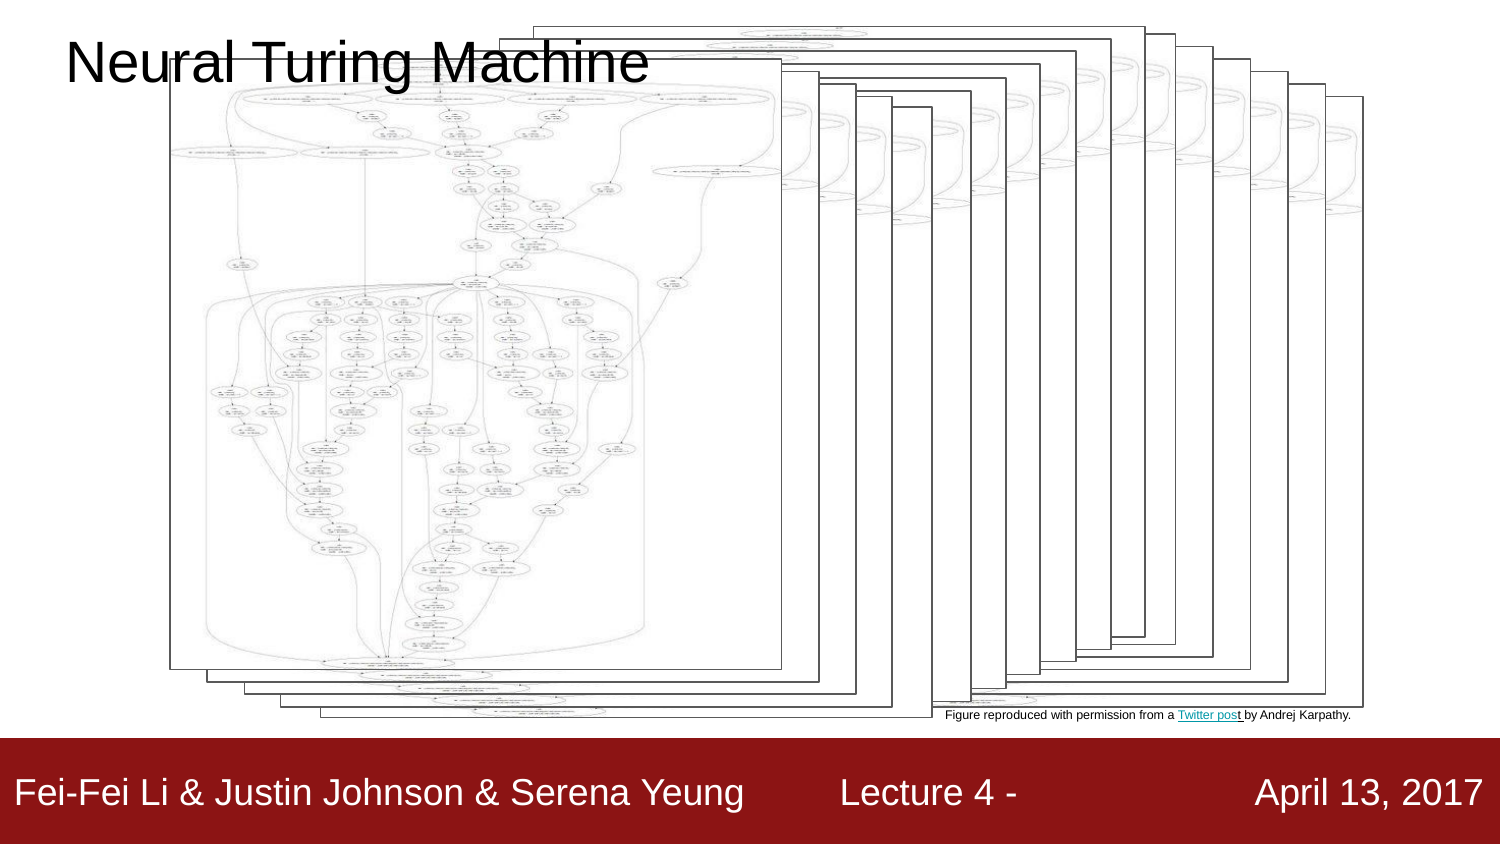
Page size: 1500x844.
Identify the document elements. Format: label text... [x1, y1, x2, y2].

text_box [170, 58, 782, 670]
text_box Fei-Fei Li & Justin Johnson & Serena Yeung [11, 766, 753, 814]
text_box [856, 91, 971, 702]
text_box Lecture 4 - [837, 766, 1021, 814]
title Neural Turing Machine [63, 22, 657, 166]
text_box [782, 64, 1040, 675]
text_box [1112, 33, 1176, 645]
text_box [1007, 71, 1289, 682]
text_box April 13, 2017 [1252, 766, 1488, 814]
text_box [657, 51, 1077, 662]
text_box [280, 96, 893, 707]
text_box [932, 96, 1364, 707]
text_box [819, 78, 1007, 689]
text_box [971, 83, 1326, 695]
text_box [1077, 46, 1214, 657]
text_box [1040, 58, 1251, 670]
text_box [657, 26, 1146, 638]
text_box [320, 106, 932, 718]
text_box [207, 71, 819, 682]
text_box Figure reproduced with permission from a Twitter post by Andrej Karpathy. [943, 705, 1360, 723]
text_box [244, 83, 856, 695]
text_box [657, 38, 1112, 650]
